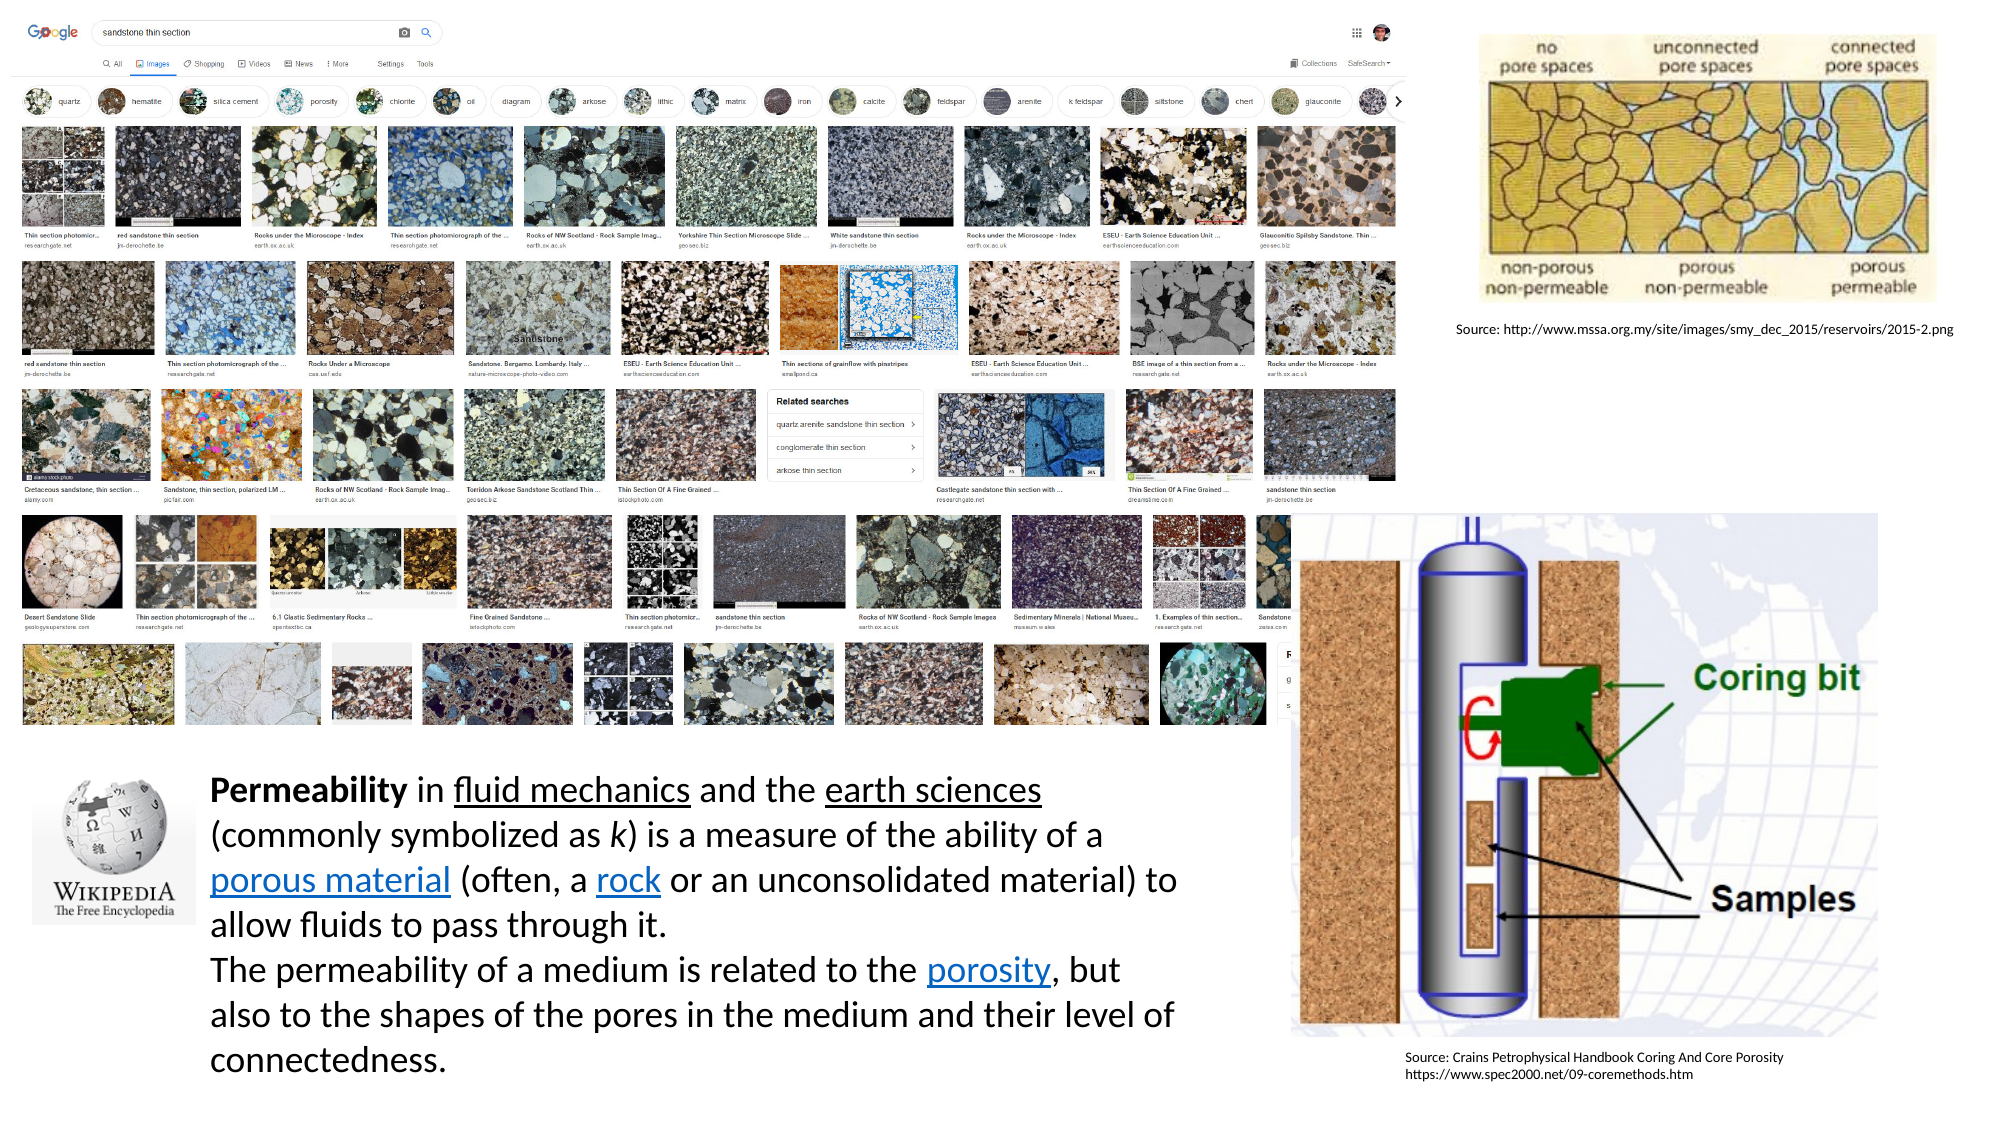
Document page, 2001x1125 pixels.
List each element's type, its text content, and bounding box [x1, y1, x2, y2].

picture [32, 761, 196, 925]
text_box Source: Crains Petrophysical Handbook Coring And Core Porosity https://www.spec2000.net/09-coremethods.htm [1390, 1040, 1799, 1090]
picture [1479, 34, 1937, 303]
picture [1291, 513, 1878, 1037]
text_box Permeability in fluid mechanics and the earth sciences (commonly symbolized as k) is a measure of the ability of a porous material (often, a rock or an unconsolidated material) to allow fluids to pass through it. The permeability of a medium is related to the porosity, but also to the shapes of the pores in the medium and their level of connectedness. [195, 757, 1196, 1088]
text_box Source: http://www.mssa.org.my/site/images/smy_dec_2015/reservoirs/2015-2.png [1441, 312, 2000, 345]
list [11, 9, 1406, 725]
